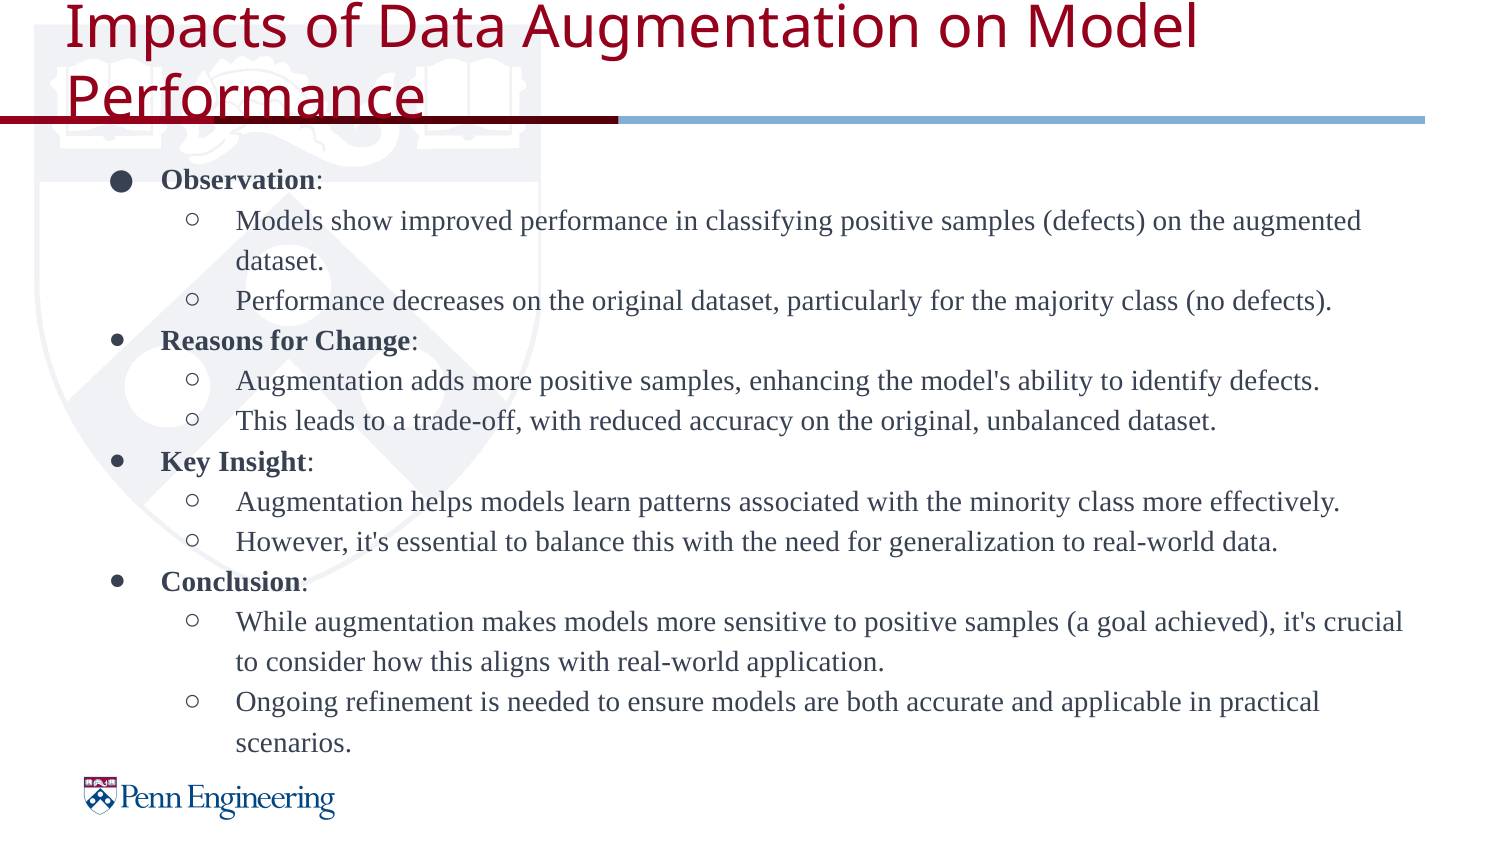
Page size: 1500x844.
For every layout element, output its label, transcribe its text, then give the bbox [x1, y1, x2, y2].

list Observation: Models show improved performance in classifying positive samples (defects) on the augmented dataset. Performance decreases on the original dataset, particularly for the majority class (no defects). Reasons for Change: Augmentation adds more positive samples, enhancing the model's ability to identify defects. This leads to a trade-off, with reduced accuracy on the original, unbalanced dataset. Key Insight: Augmentation helps models learn patterns associated with the minority class more effectively. However, it's essential to balance this with the need for generalization to real-world data. Conclusion: While augmentation makes models more sensitive to positive samples (a goal achieved), it's crucial to consider how this aligns with real-world application. Ongoing refinement is needed to ensure models are both accurate and applicable in practical scenarios. [70, 148, 1421, 754]
title Impacts of Data Augmentation on Model Performance [50, 2, 1401, 117]
picture [75, 770, 343, 823]
